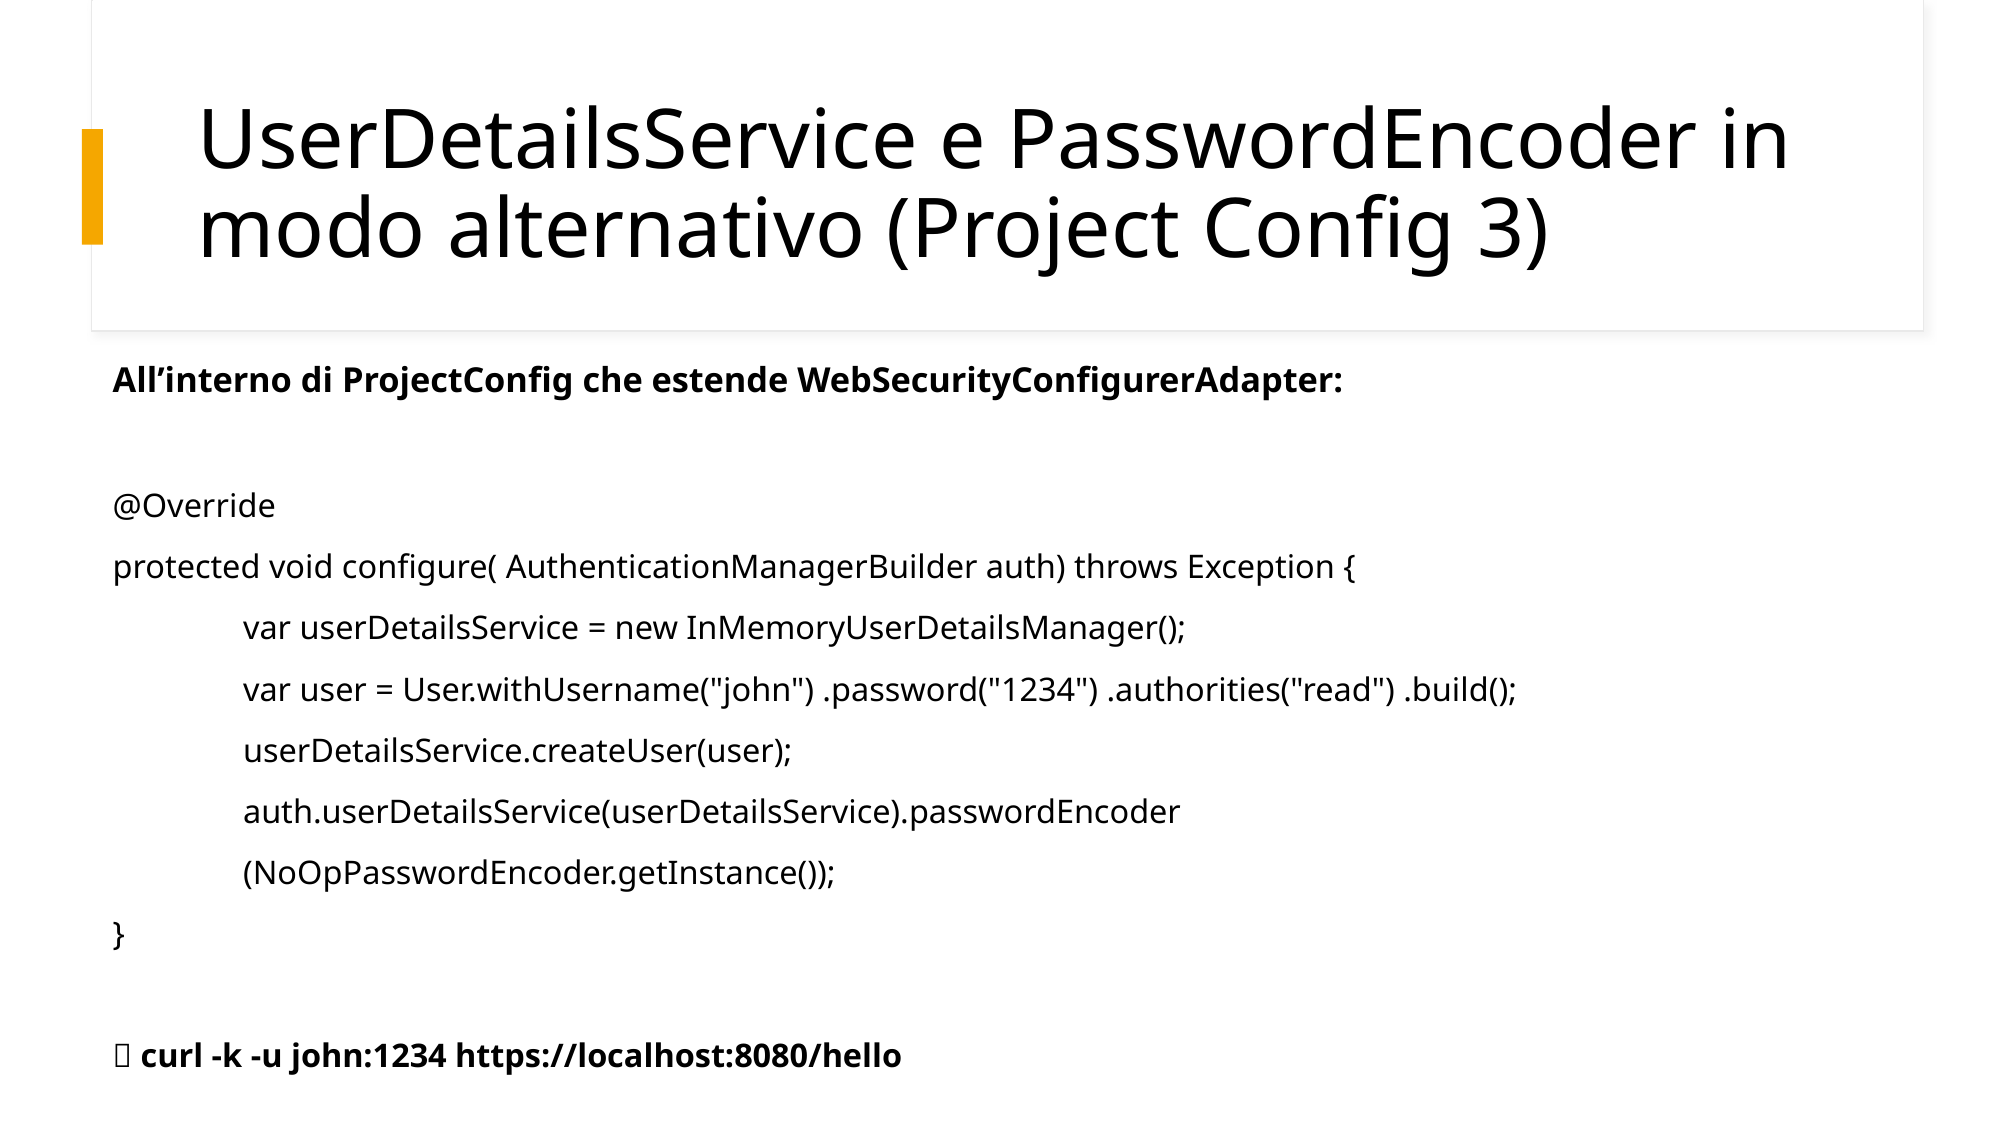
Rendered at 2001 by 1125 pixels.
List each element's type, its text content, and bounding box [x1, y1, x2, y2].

title UserDetailsService e PasswordEncoder in modo alternativo (Project Config 3) [183, 90, 1851, 284]
list All’interno di ProjectConfig che estende WebSecurityConfigurerAdapter: @Override protected void configure( AuthenticationManagerBuilder auth) throws Exception { var userDetailsService = new InMemoryUserDetailsManager(); var user = User.withUsername("john") .password("1234") .authorities("read") .build(); userDetailsService.createUser(user); auth.userDetailsService(userDetailsService).passwordEncoder (NoOpPasswordEncoder.getInstance()); }  curl -k -u john:1234 https://localhost:8080/hello [97, 346, 1964, 1089]
